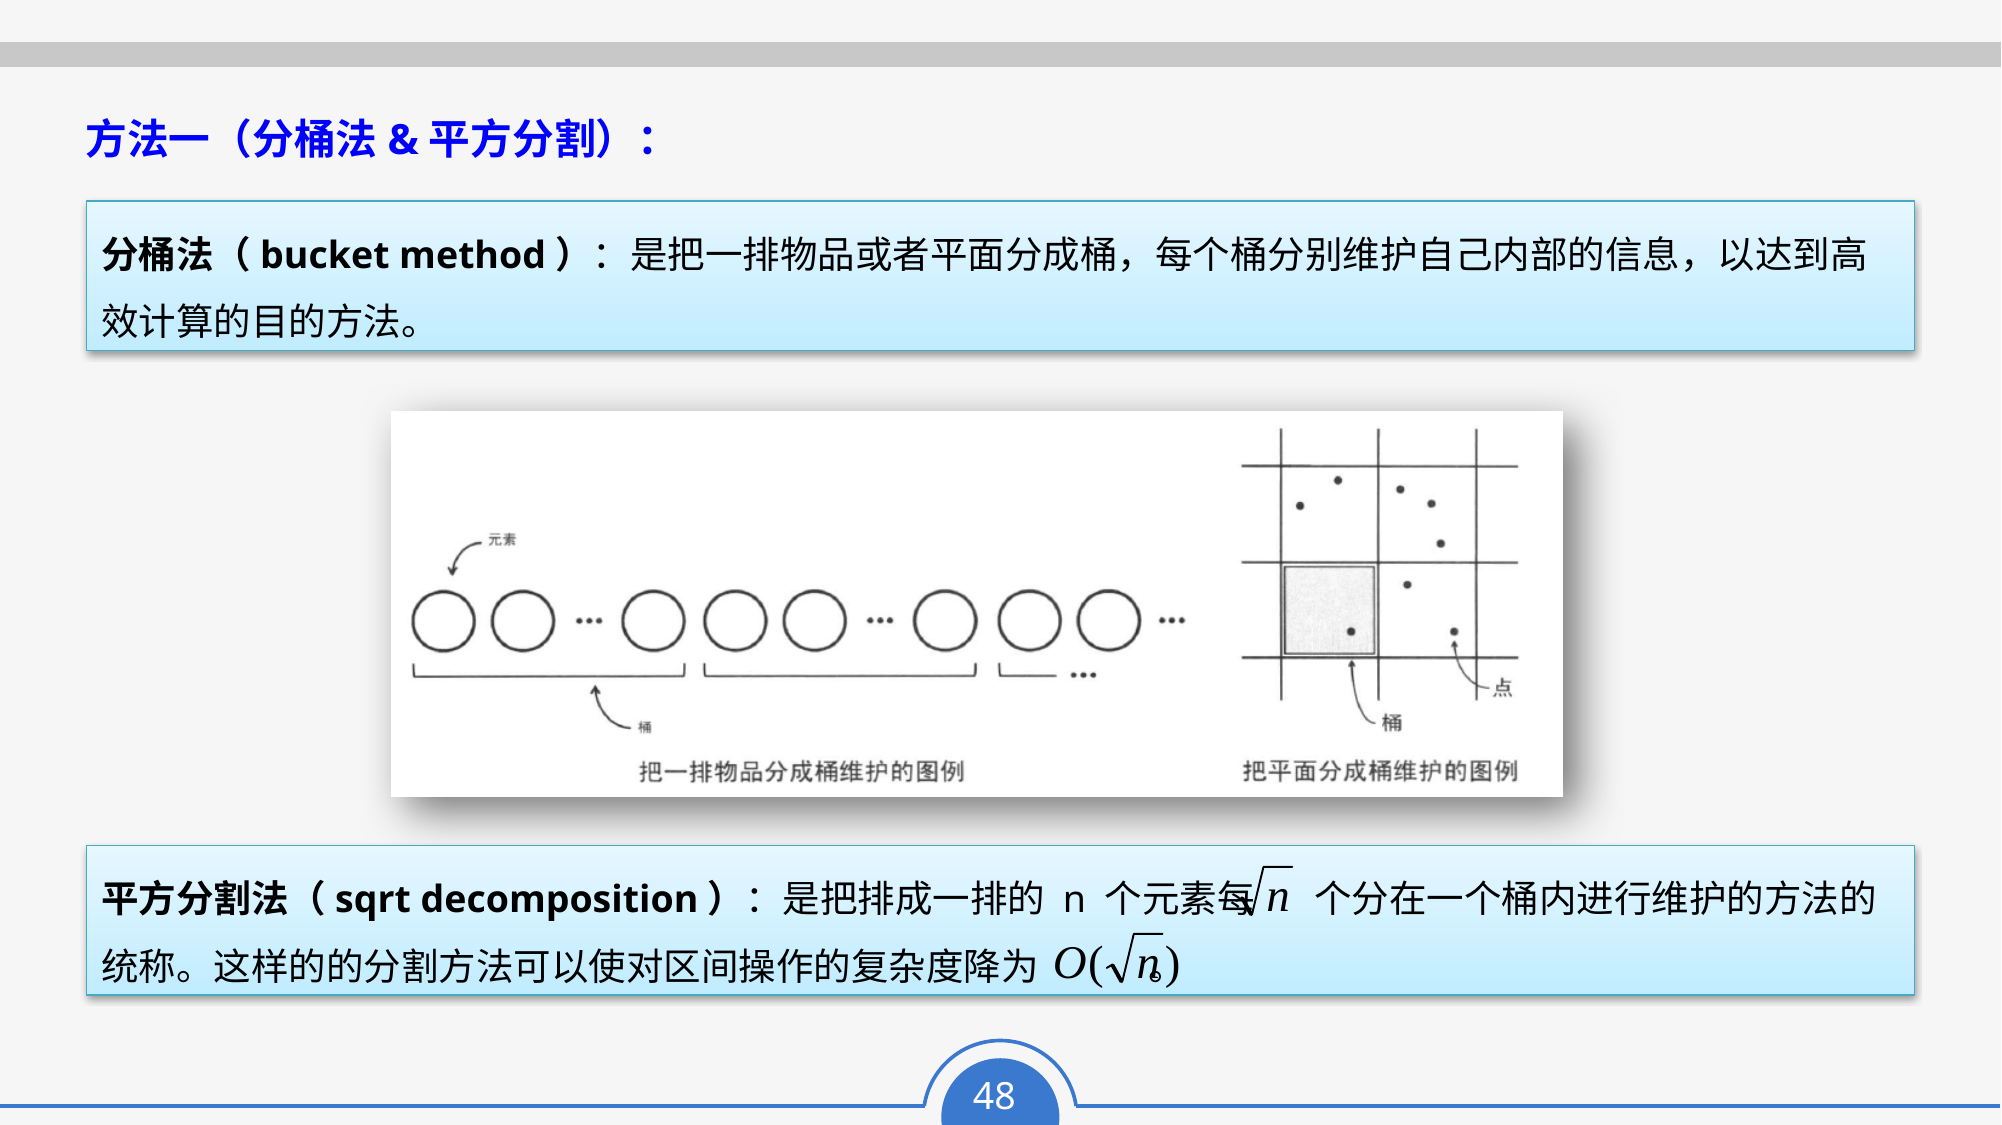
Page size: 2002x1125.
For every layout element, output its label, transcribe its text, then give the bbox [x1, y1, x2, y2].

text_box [86, 844, 1915, 999]
text_box 方法一（分桶法&平方分割）： [70, 105, 695, 171]
text_box 分桶法（bucket method）：是把一排物品或者平面分成桶，每个桶分别维护自己内部的信息，以达到高效计算的目的方法。 [86, 200, 1915, 351]
picture [390, 410, 1564, 797]
